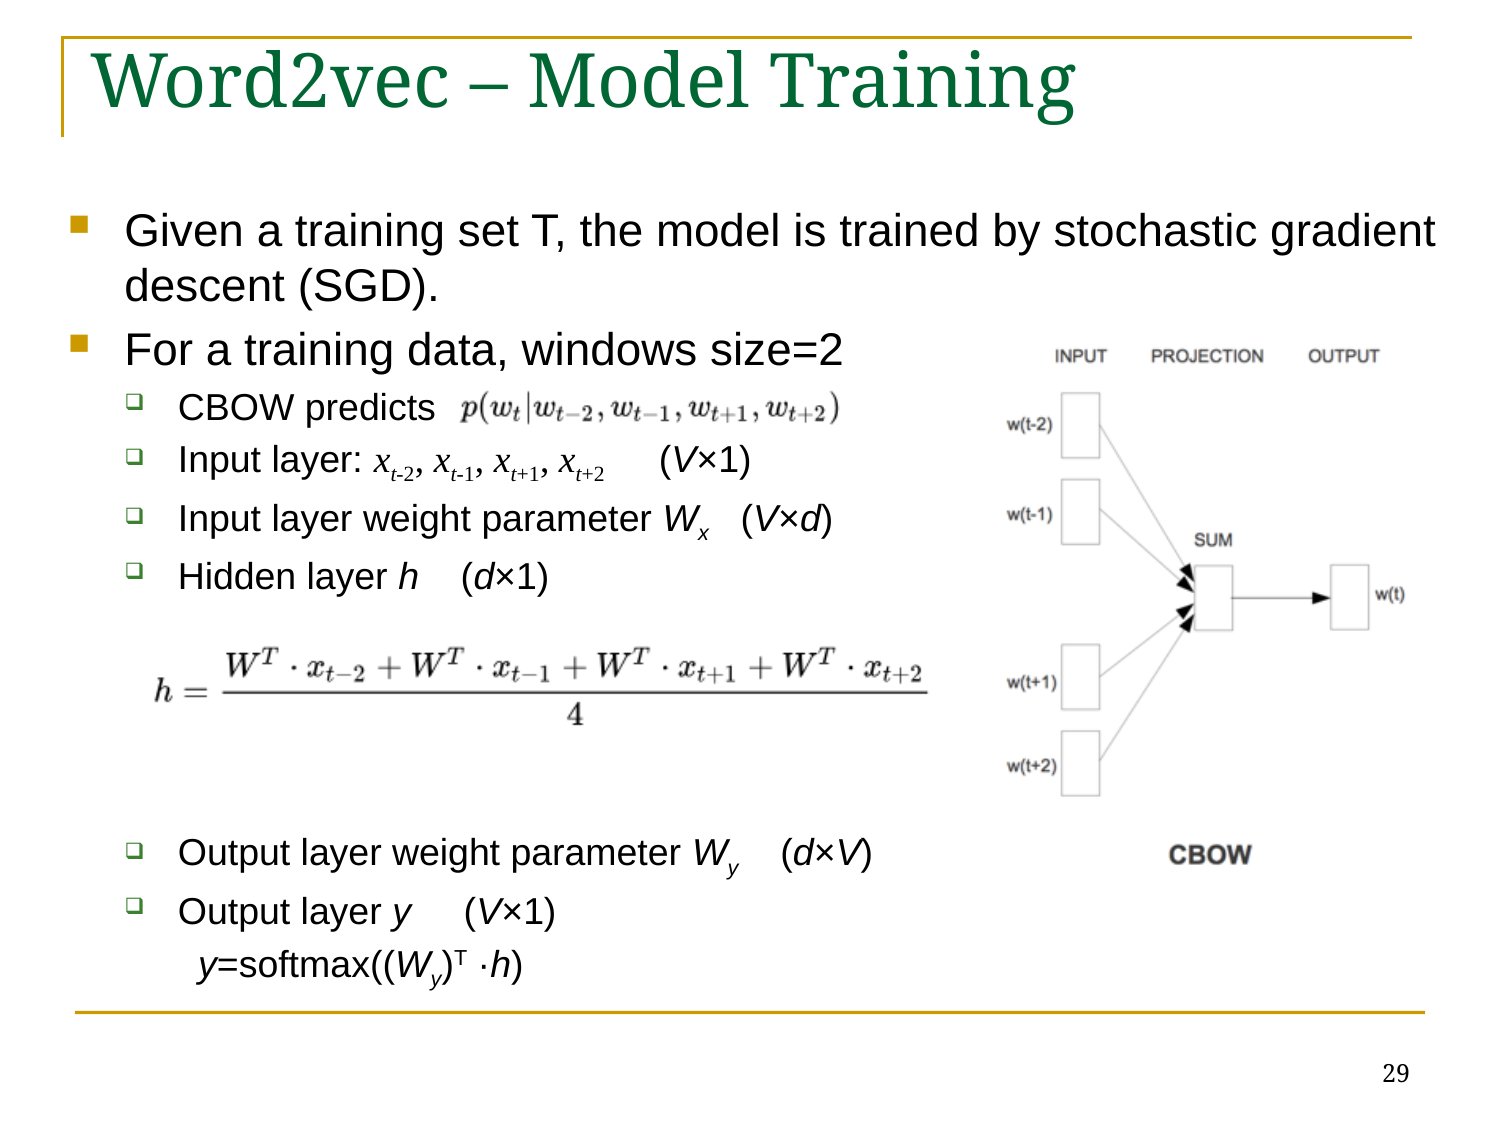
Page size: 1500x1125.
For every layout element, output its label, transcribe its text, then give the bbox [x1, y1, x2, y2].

slide_number 29 [1074, 1023, 1426, 1100]
picture [985, 326, 1425, 870]
picture [137, 622, 944, 740]
list Given a training set T, the model is trained by stochastic gradient descent (SGD). For a training data, windows size=2 CBOW predicts Input layer: xt-2, xt-1, xt+1, xt+2 (V×1) Input layer weight parameter Wx (V×d) Hidden layer h (d×1) Output layer weight parameter Wy (d×V) Output layer y (V×1) y=softmax((Wy)T ·h) [53, 193, 1471, 1063]
title Word2vec – Model Training [75, 25, 1483, 135]
picture [448, 385, 849, 431]
